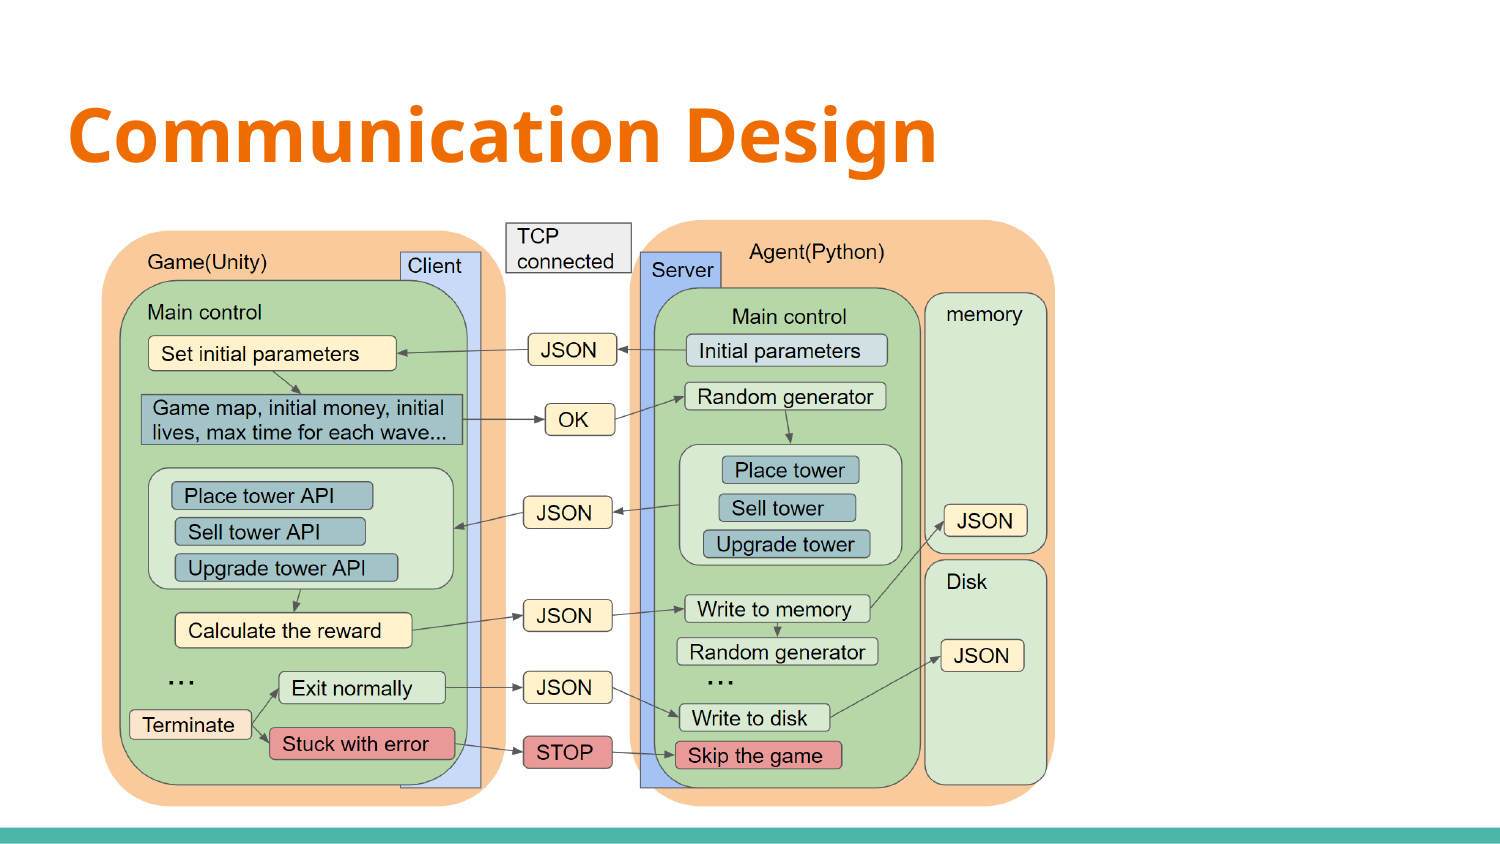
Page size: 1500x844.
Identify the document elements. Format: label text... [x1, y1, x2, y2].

picture [92, 215, 1064, 811]
title Communication Design [51, 72, 1449, 189]
